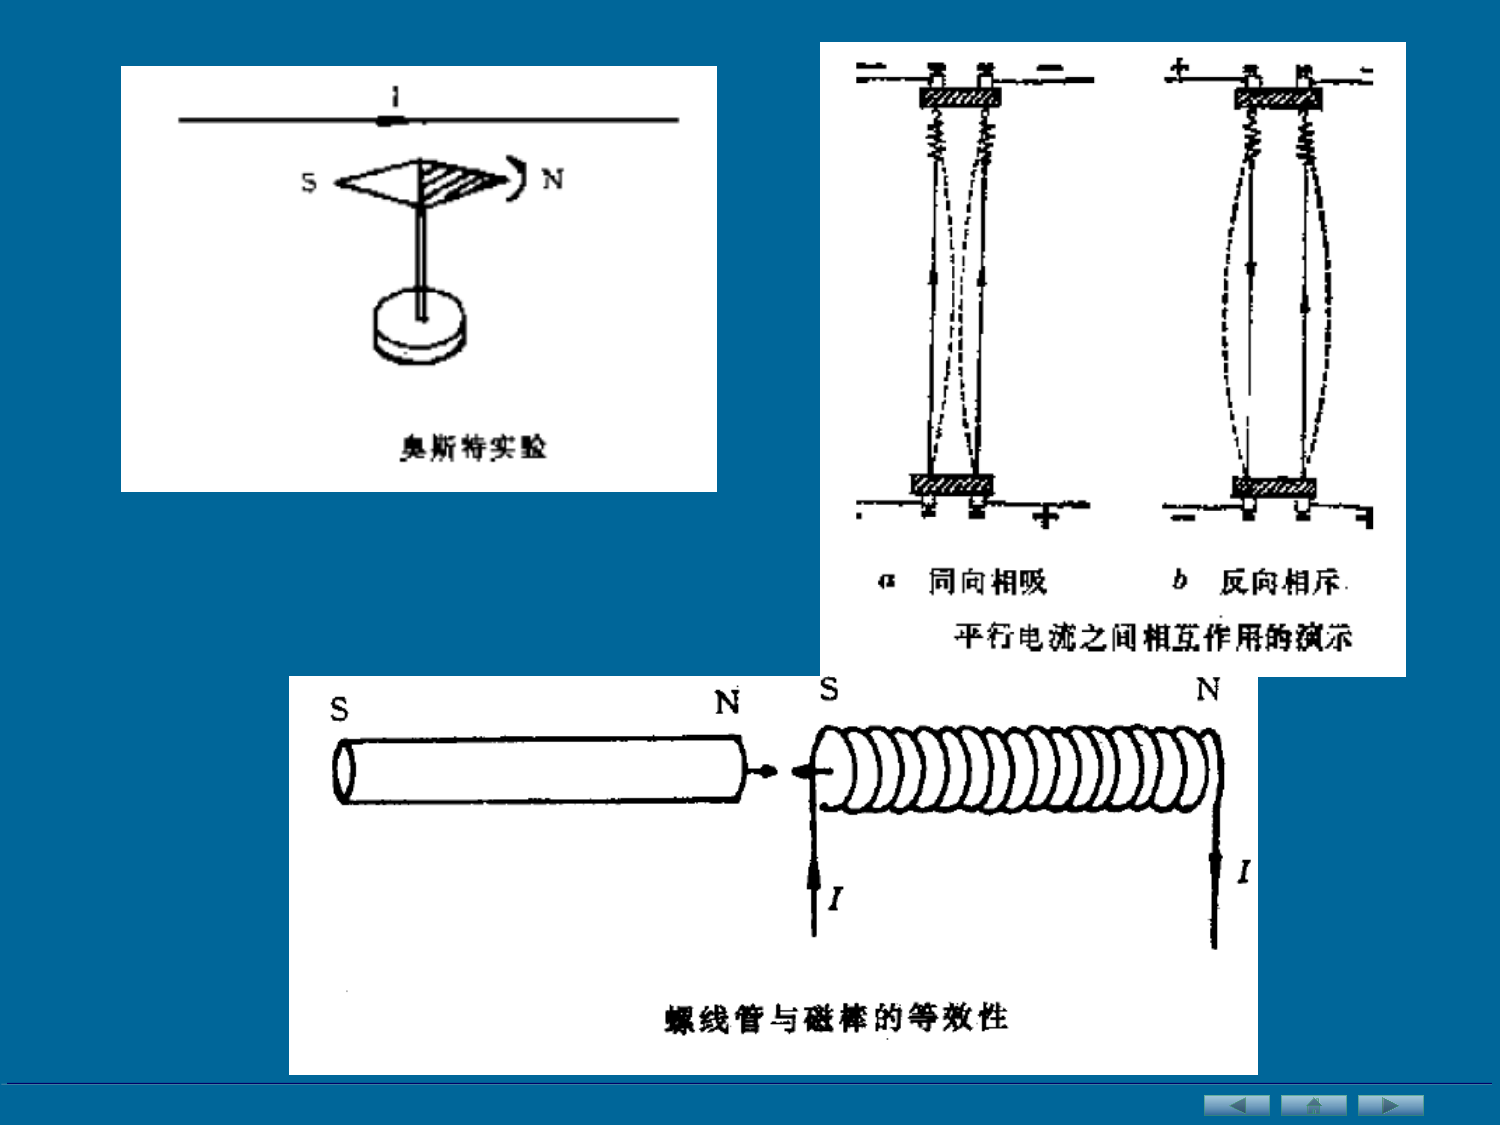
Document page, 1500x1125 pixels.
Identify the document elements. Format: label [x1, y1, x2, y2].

picture [122, 67, 716, 491]
picture [290, 43, 1405, 1074]
